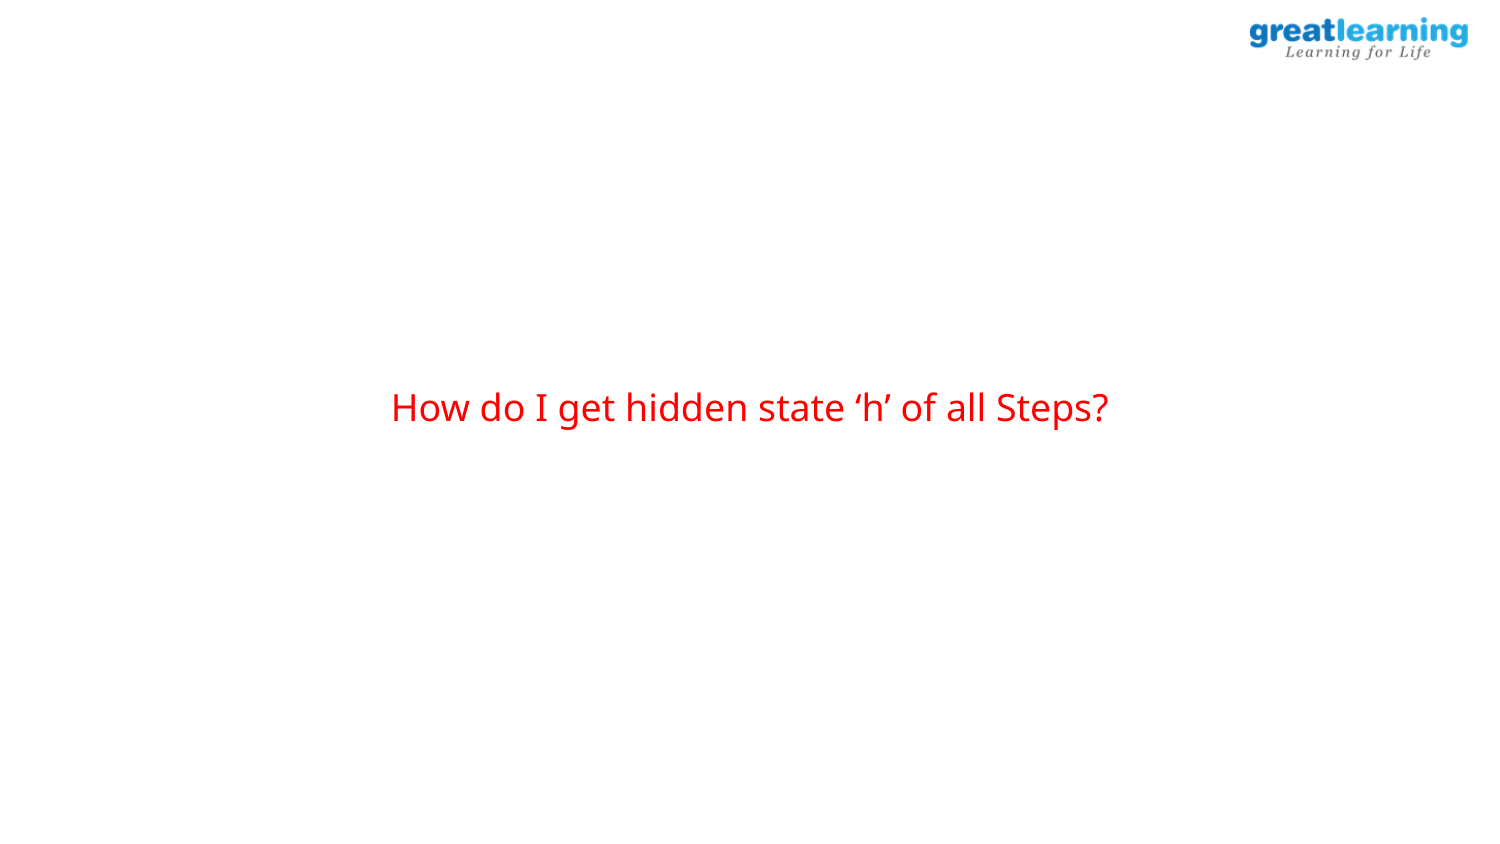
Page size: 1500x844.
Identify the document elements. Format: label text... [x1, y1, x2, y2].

picture [1249, 16, 1469, 61]
text_box How do I get hidden state ‘h’ of all Steps? [320, 369, 1180, 475]
